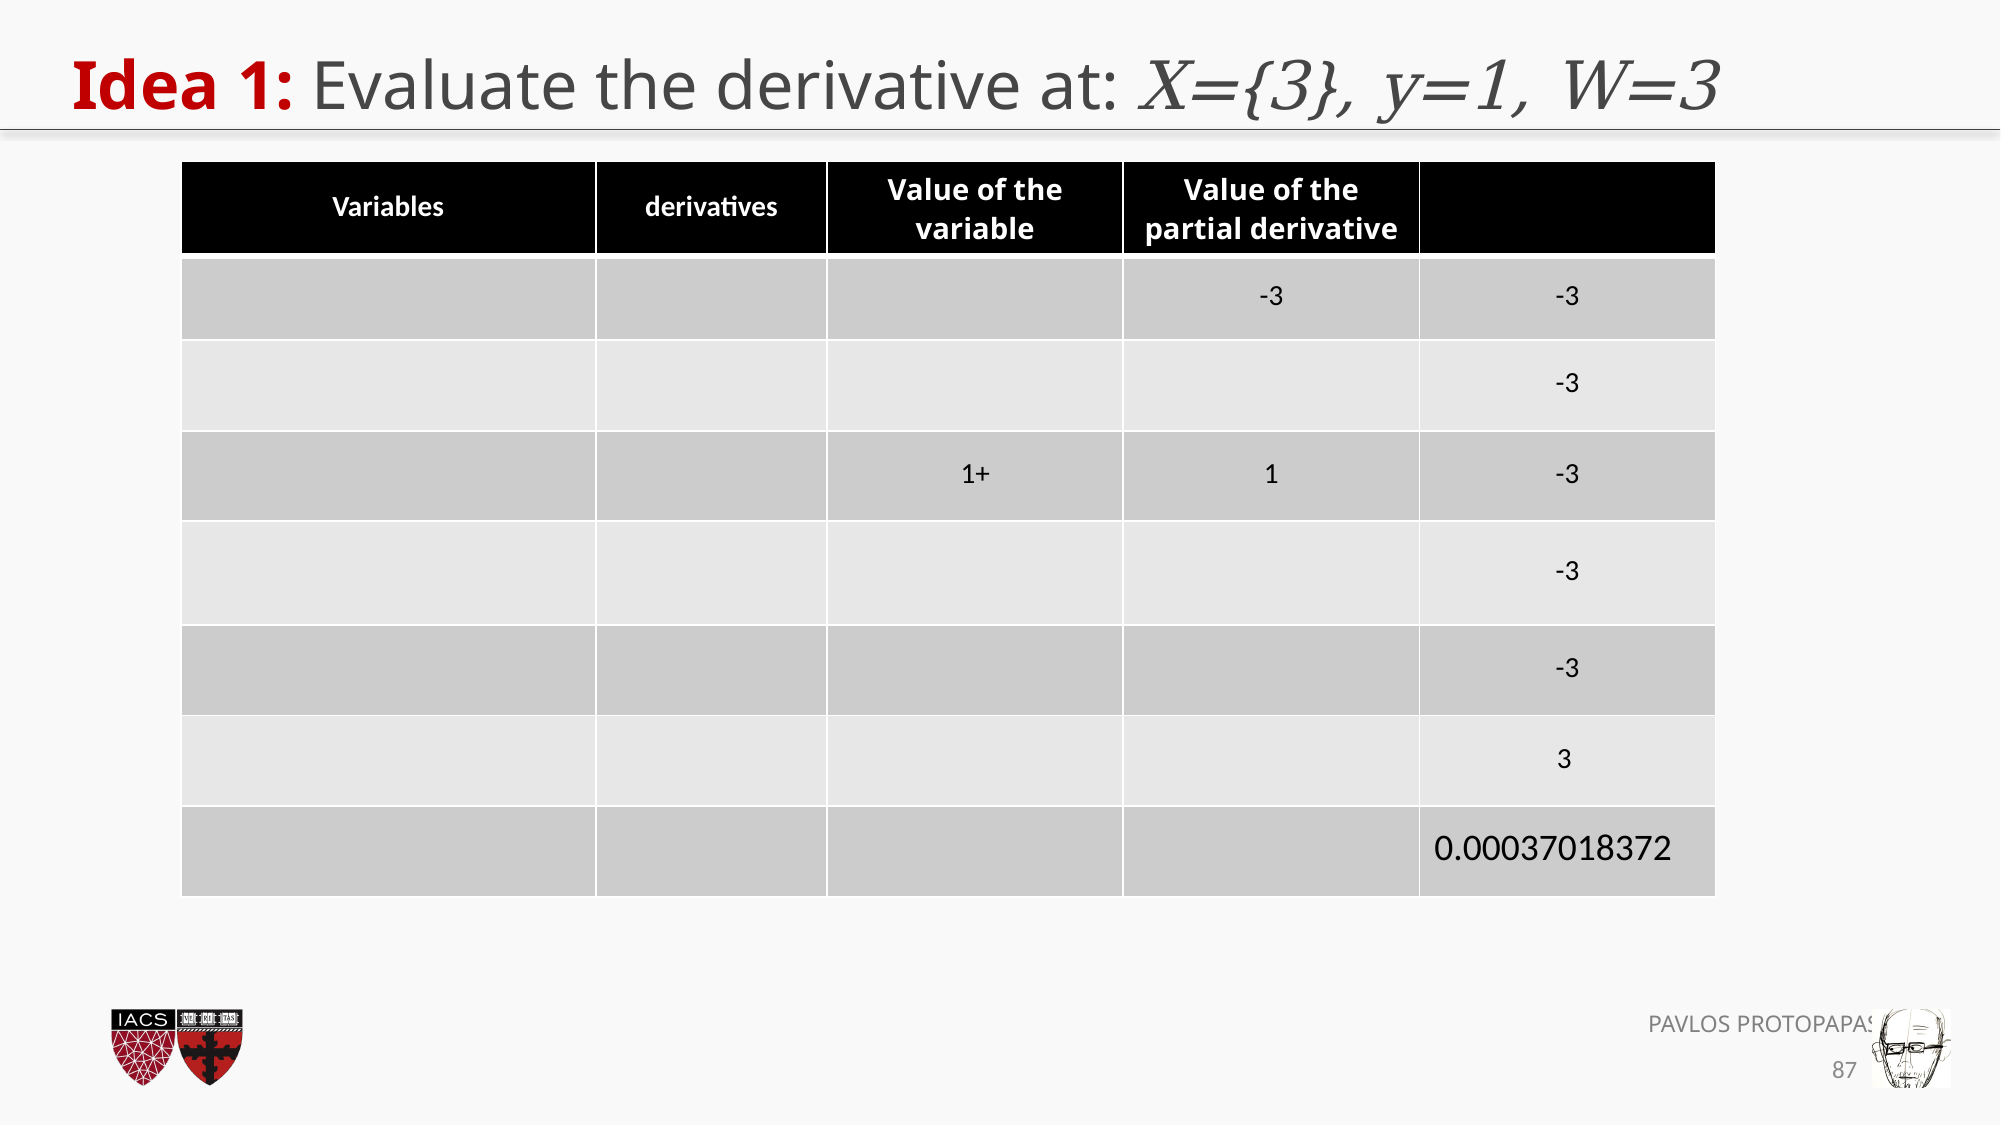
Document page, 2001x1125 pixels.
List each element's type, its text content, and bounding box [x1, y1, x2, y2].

title Idea 1: Evaluate the derivative at: X={3}, y=1, W=3 [57, 35, 1943, 162]
slide_number 87 [1405, 1038, 1873, 1099]
picture [109, 1009, 243, 1086]
picture [1872, 1009, 1951, 1088]
